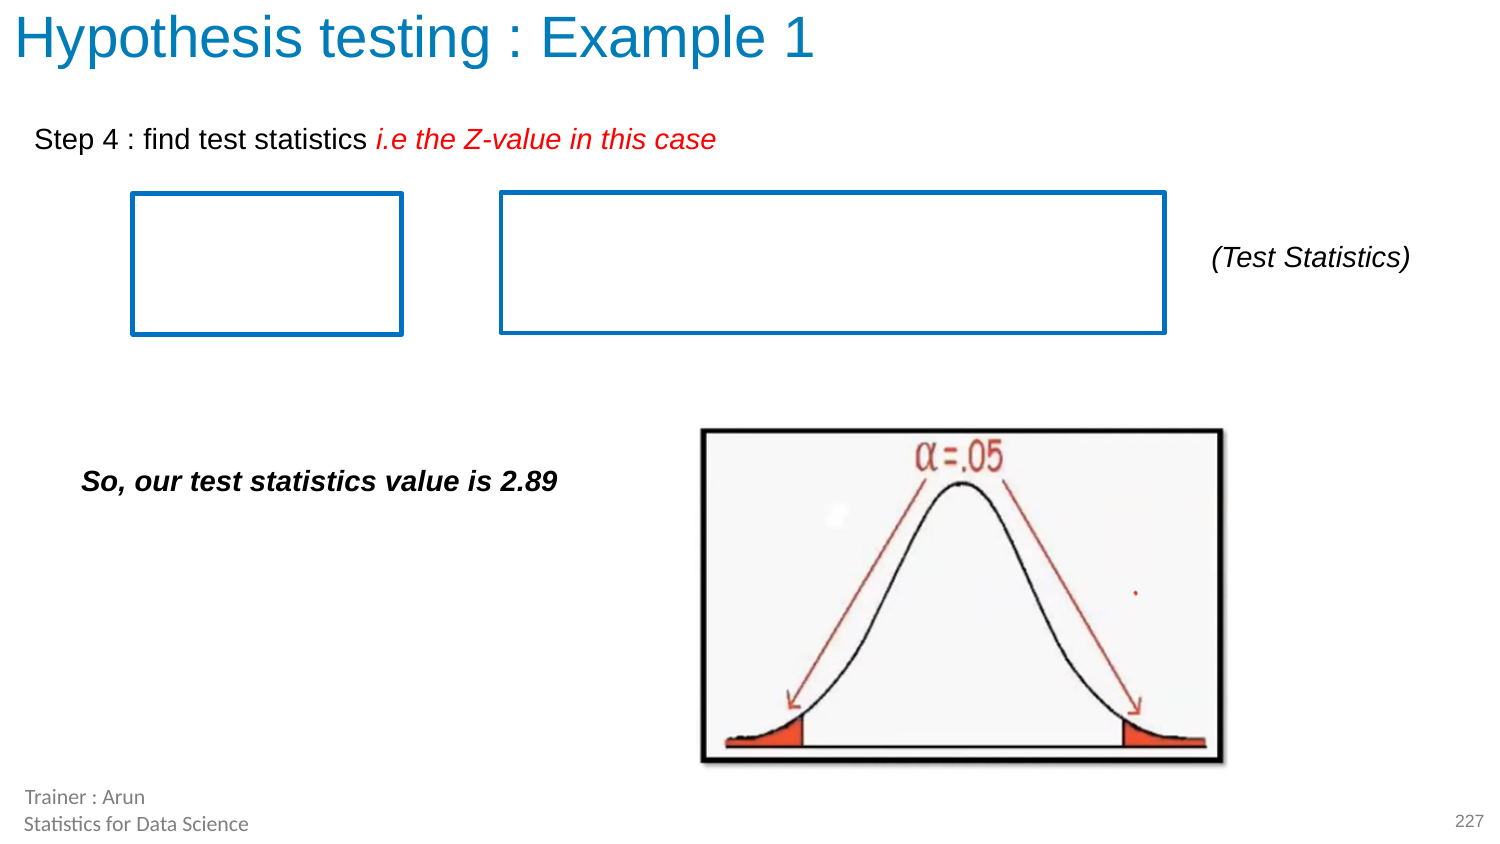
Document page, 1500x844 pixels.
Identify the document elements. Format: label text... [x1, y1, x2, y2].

text_box Step 4 : find test statistics i.e the Z-value in this case [19, 113, 864, 163]
text_box [132, 193, 402, 335]
picture [693, 423, 1229, 773]
title Hypothesis testing : Example 1 [0, 0, 1350, 105]
text_box (Test Statistics) [1196, 231, 1434, 281]
text_box So, our test statistics value is 2.89 [66, 454, 671, 505]
text_box [501, 192, 1165, 334]
